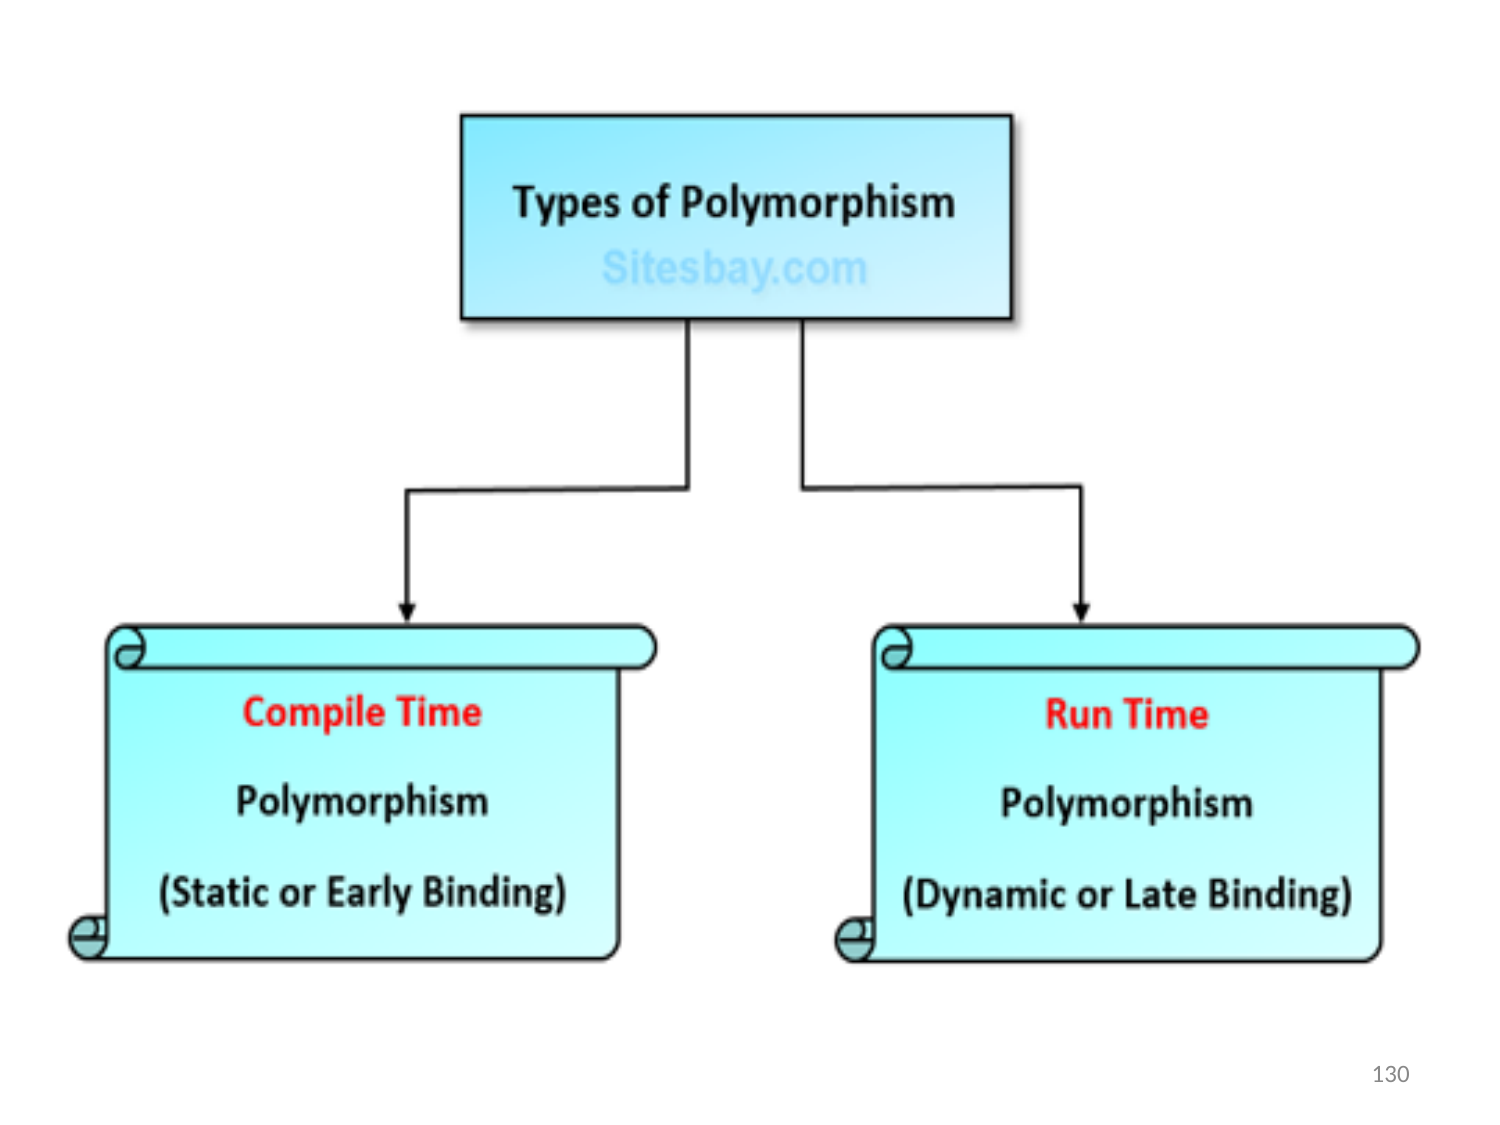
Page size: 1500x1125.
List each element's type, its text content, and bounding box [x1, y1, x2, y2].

slide_number 130 [1074, 1042, 1425, 1103]
picture [49, 87, 1438, 1011]
